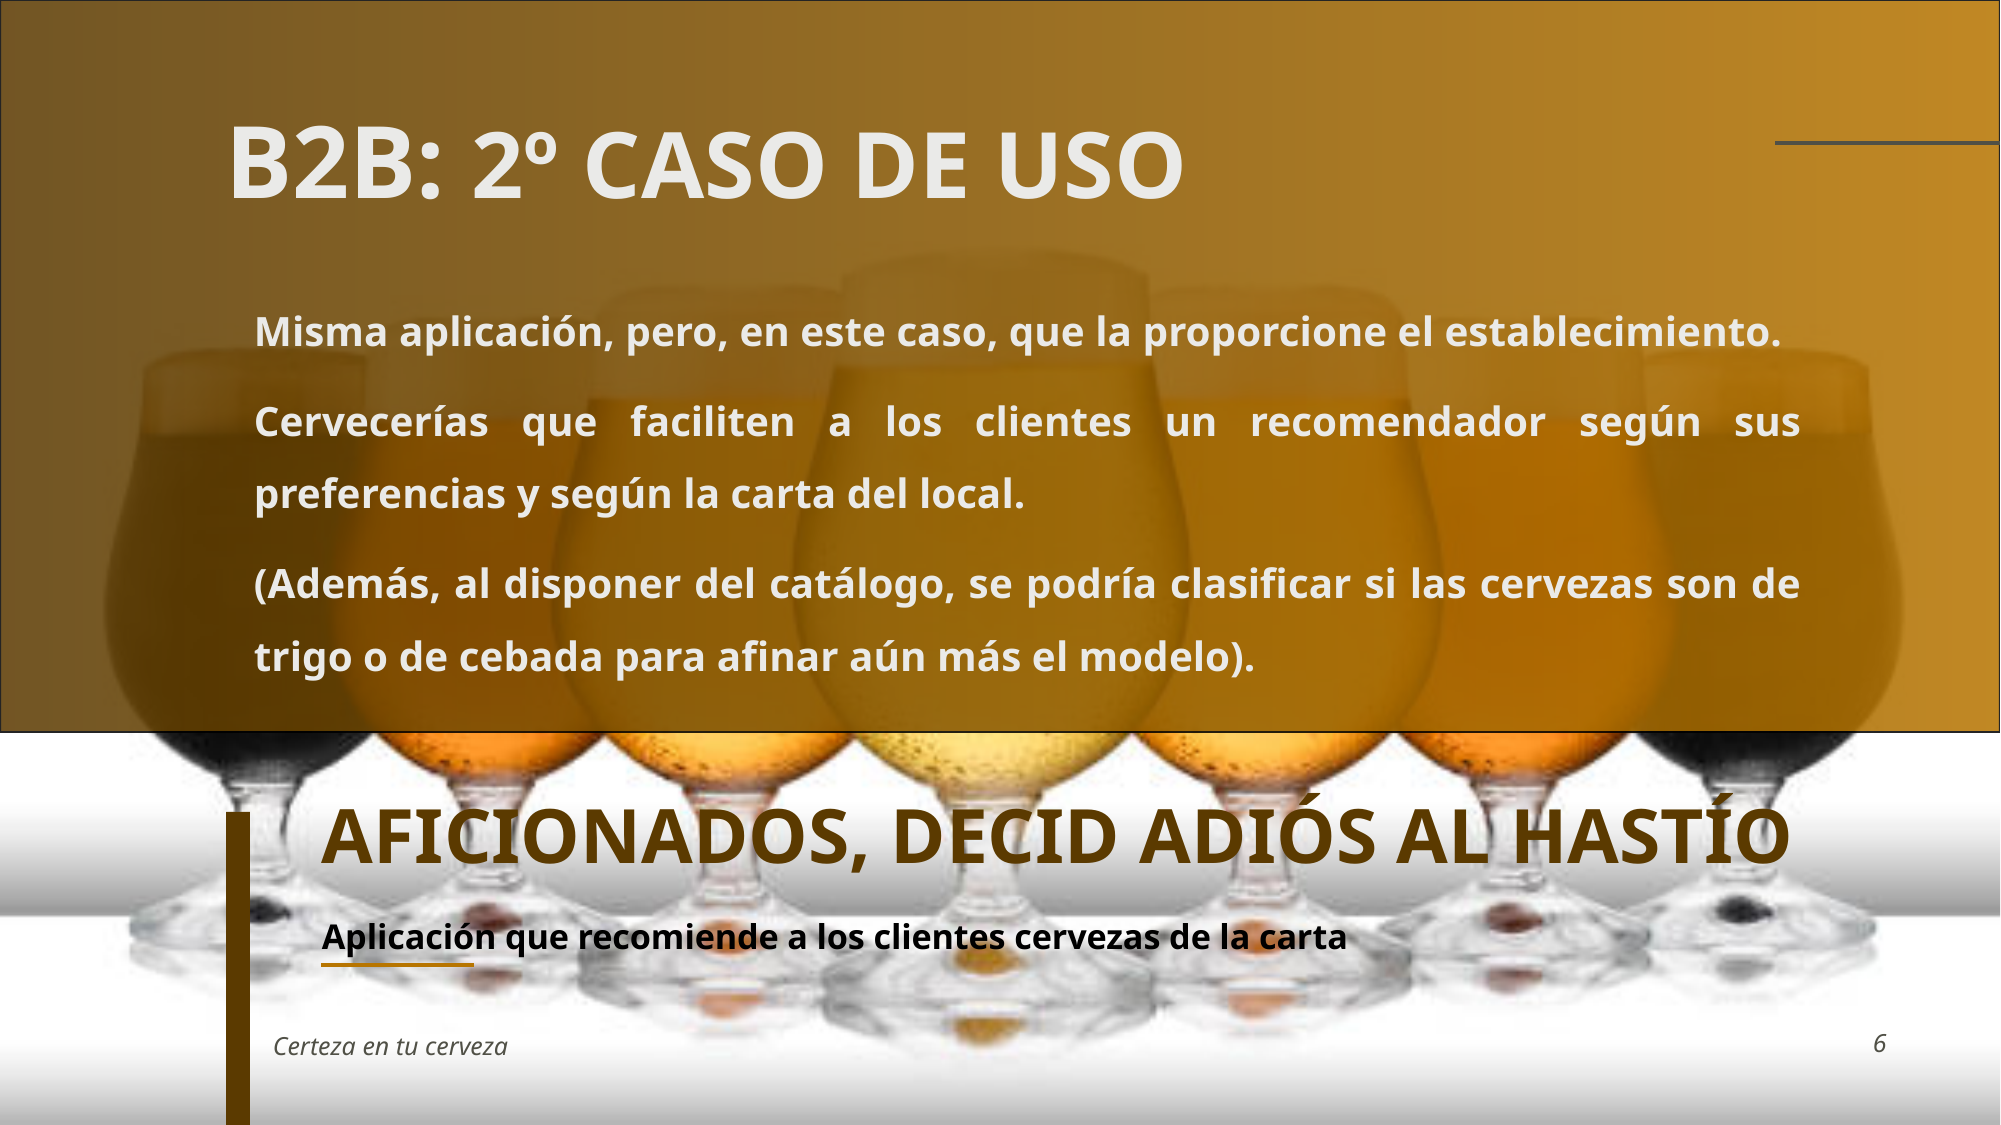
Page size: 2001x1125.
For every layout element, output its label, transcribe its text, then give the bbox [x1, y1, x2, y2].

footer Certeza en tu cerveza [257, 1015, 636, 1075]
text_box Misma aplicación, pero, en este caso, que la proporcione el establecimiento. Cervecerías que faciliten a los clientes un recomendador según sus preferencias y según la carta del local. (Además, al disponer del catálogo, se podría clasificar si las cervezas son de trigo o de cebada para afinar aún más el modelo). [238, 273, 1819, 707]
slide_number 6 [1451, 1015, 1902, 1075]
picture [0, 0, 2001, 1125]
text_box Aplicación que recomiende a los clientes cervezas de la carta [306, 887, 1969, 965]
text_box [310, 556, 1857, 707]
text_box B2B: 2º CASO DE USO [210, 77, 1763, 228]
title AFICIONADOS, DECID ADIÓS AL HASTÍO [306, 737, 1902, 887]
